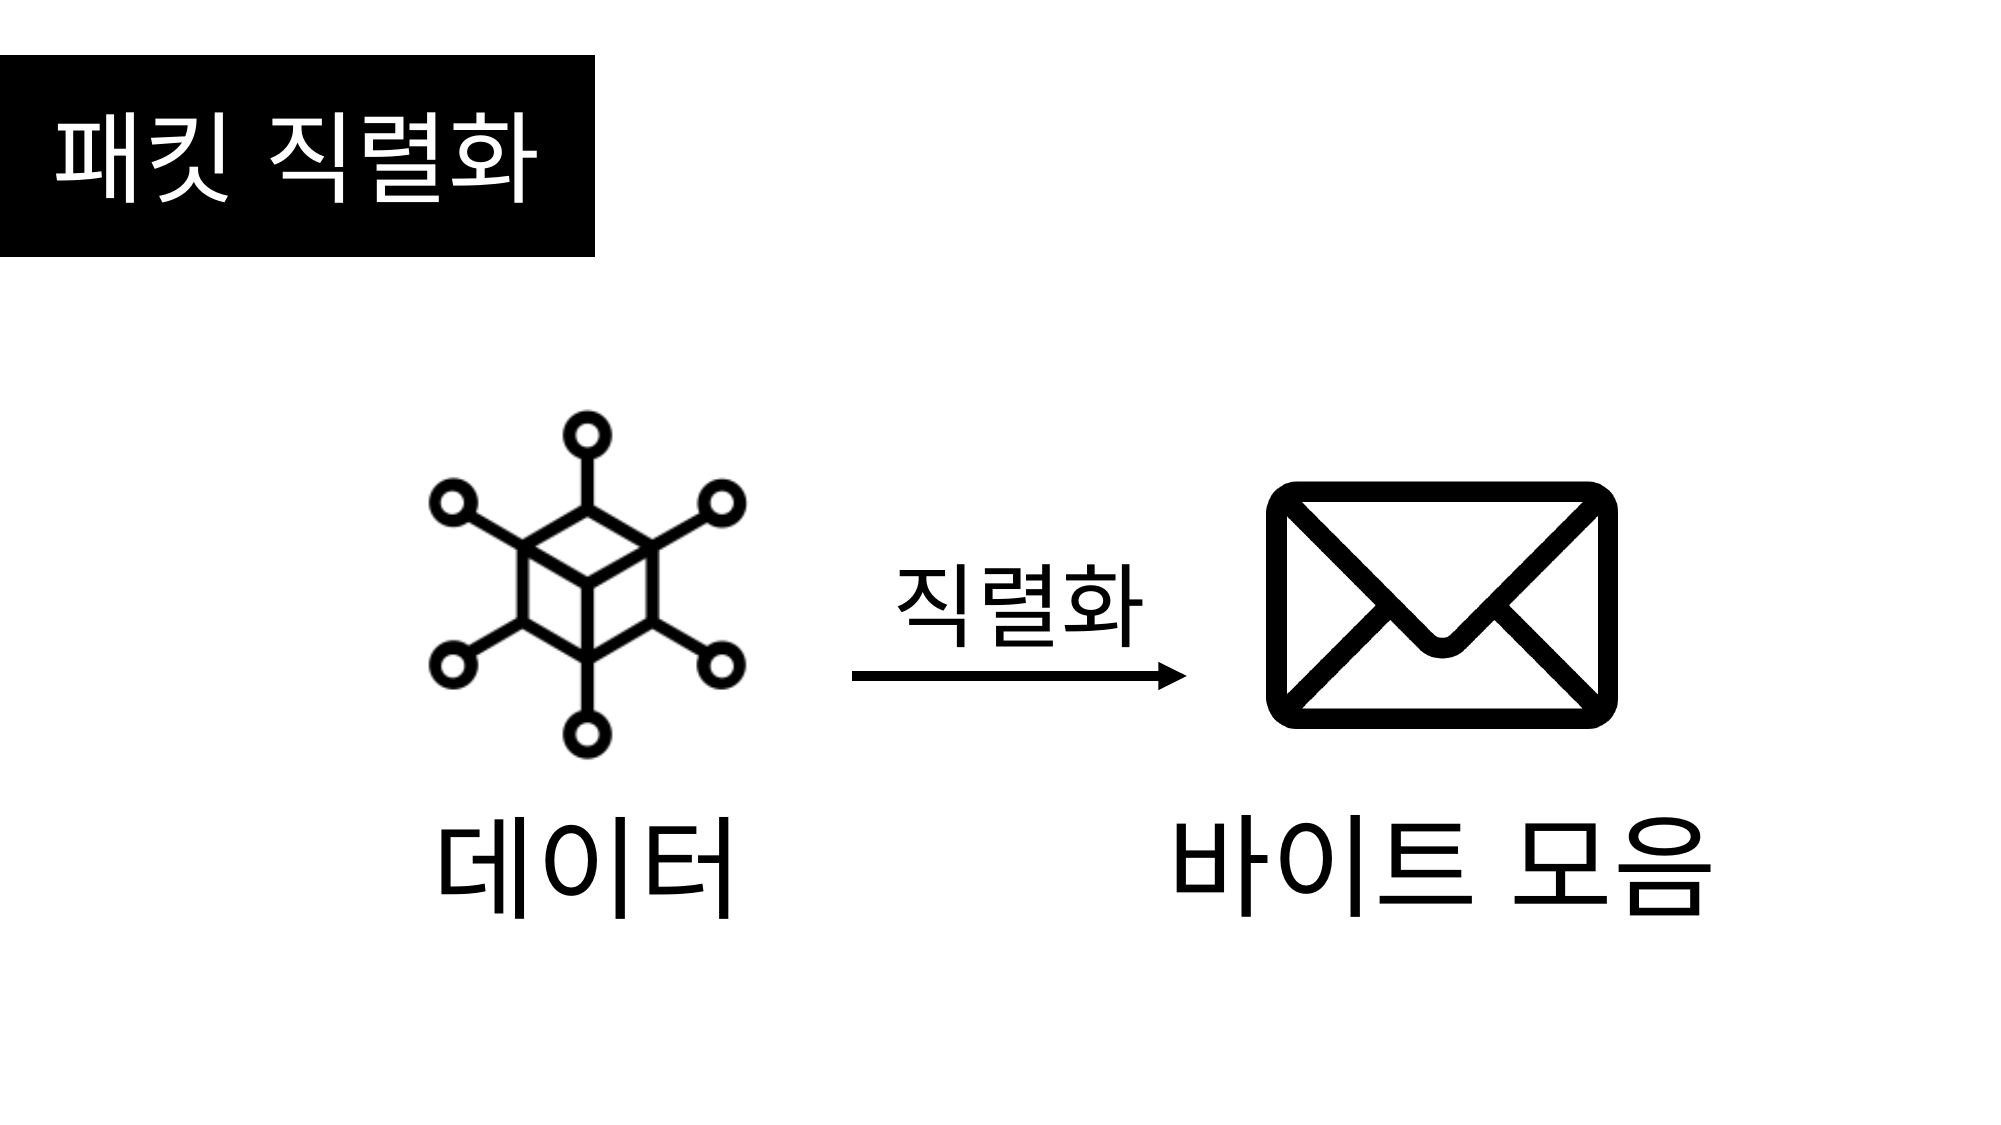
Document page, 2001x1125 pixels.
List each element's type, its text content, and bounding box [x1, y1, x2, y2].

text_box 패킷 직렬화 [0, 55, 595, 257]
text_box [382, 379, 1700, 943]
